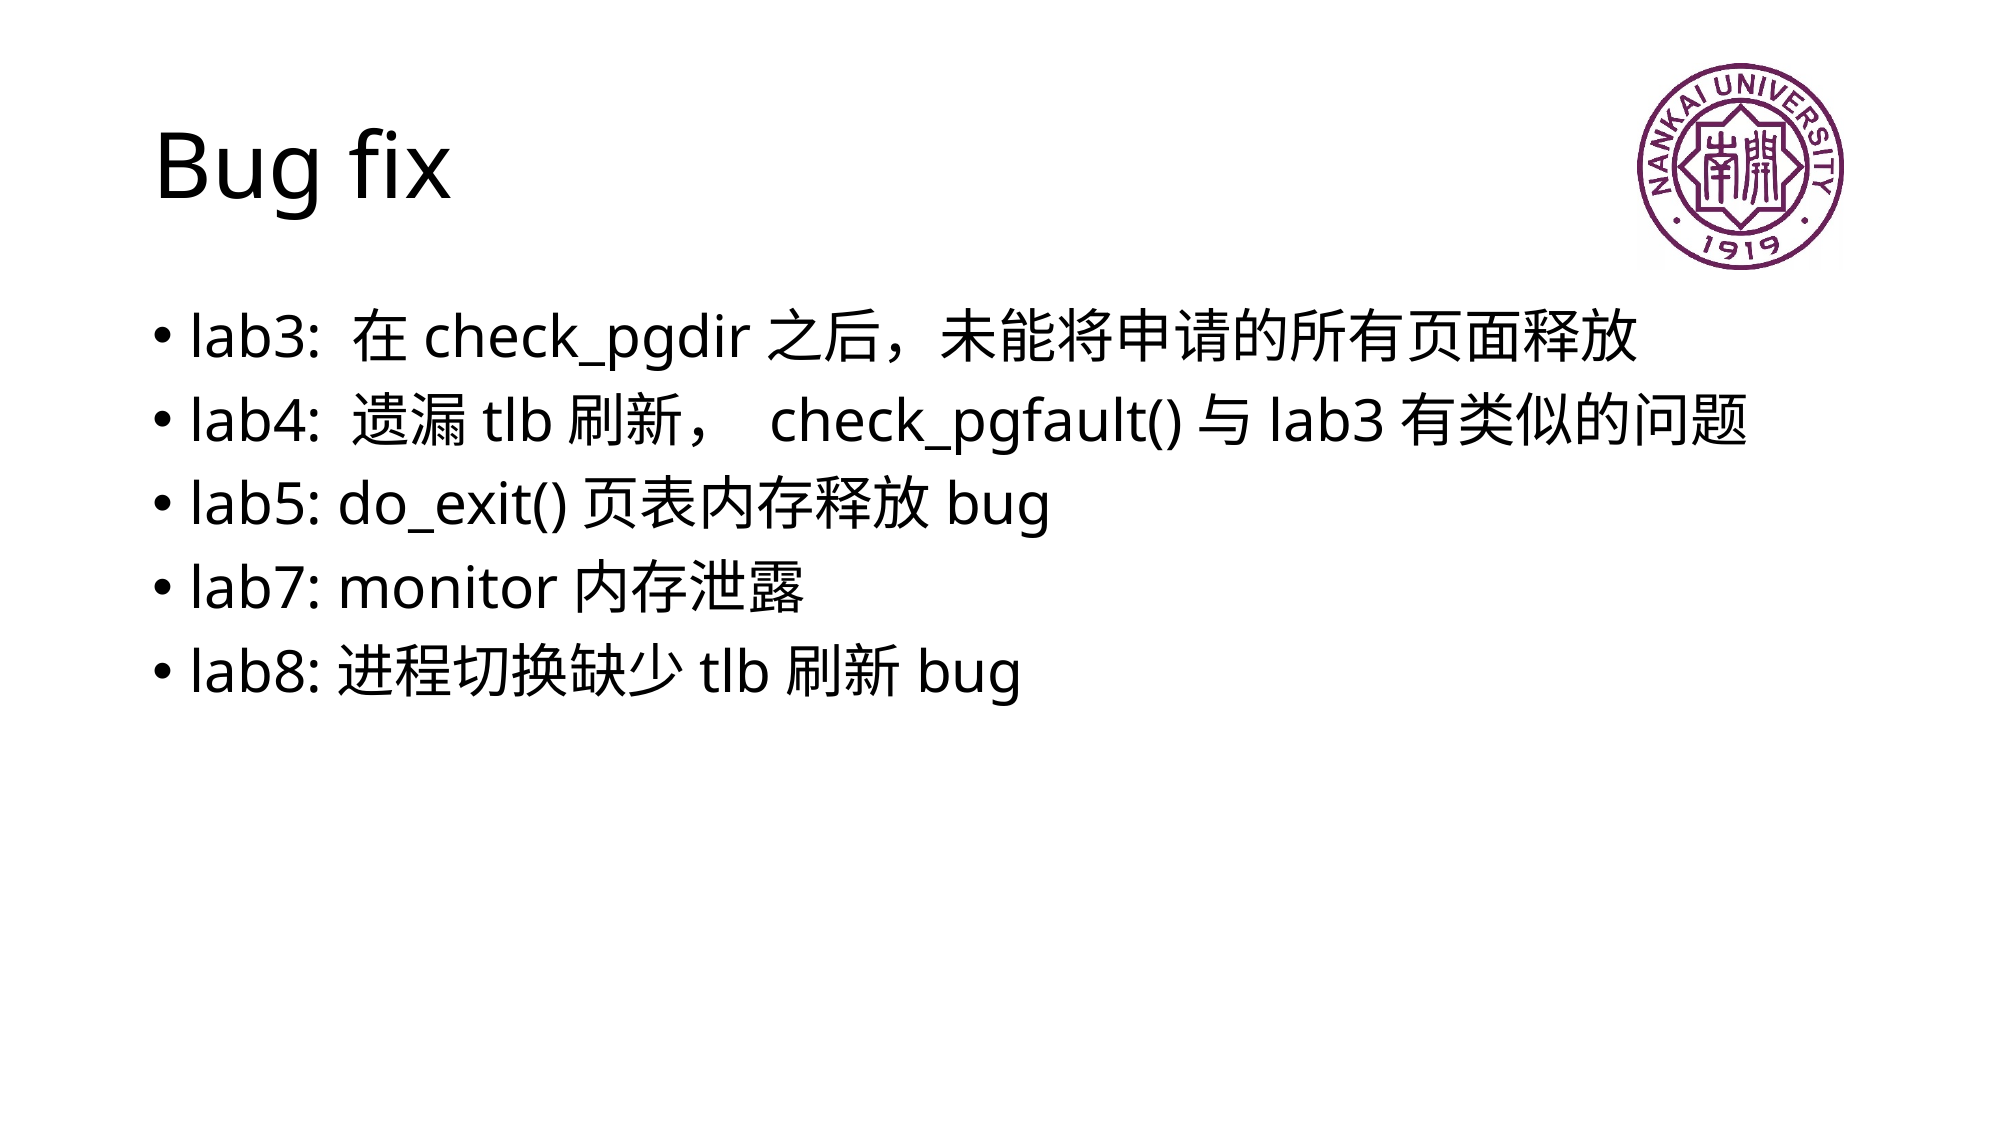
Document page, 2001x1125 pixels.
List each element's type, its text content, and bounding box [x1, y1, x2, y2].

title Bug fix [137, 59, 1863, 278]
list lab3: 在check_pgdir之后，未能将申请的所有页面释放 lab4: 遗漏tlb刷新， check_pgfault()与lab3有类似的问题 lab5: do_exit()页表内存释放bug lab7: monitor内存泄露 lab8:进程切换缺少tlb刷新bug [137, 299, 1863, 1014]
